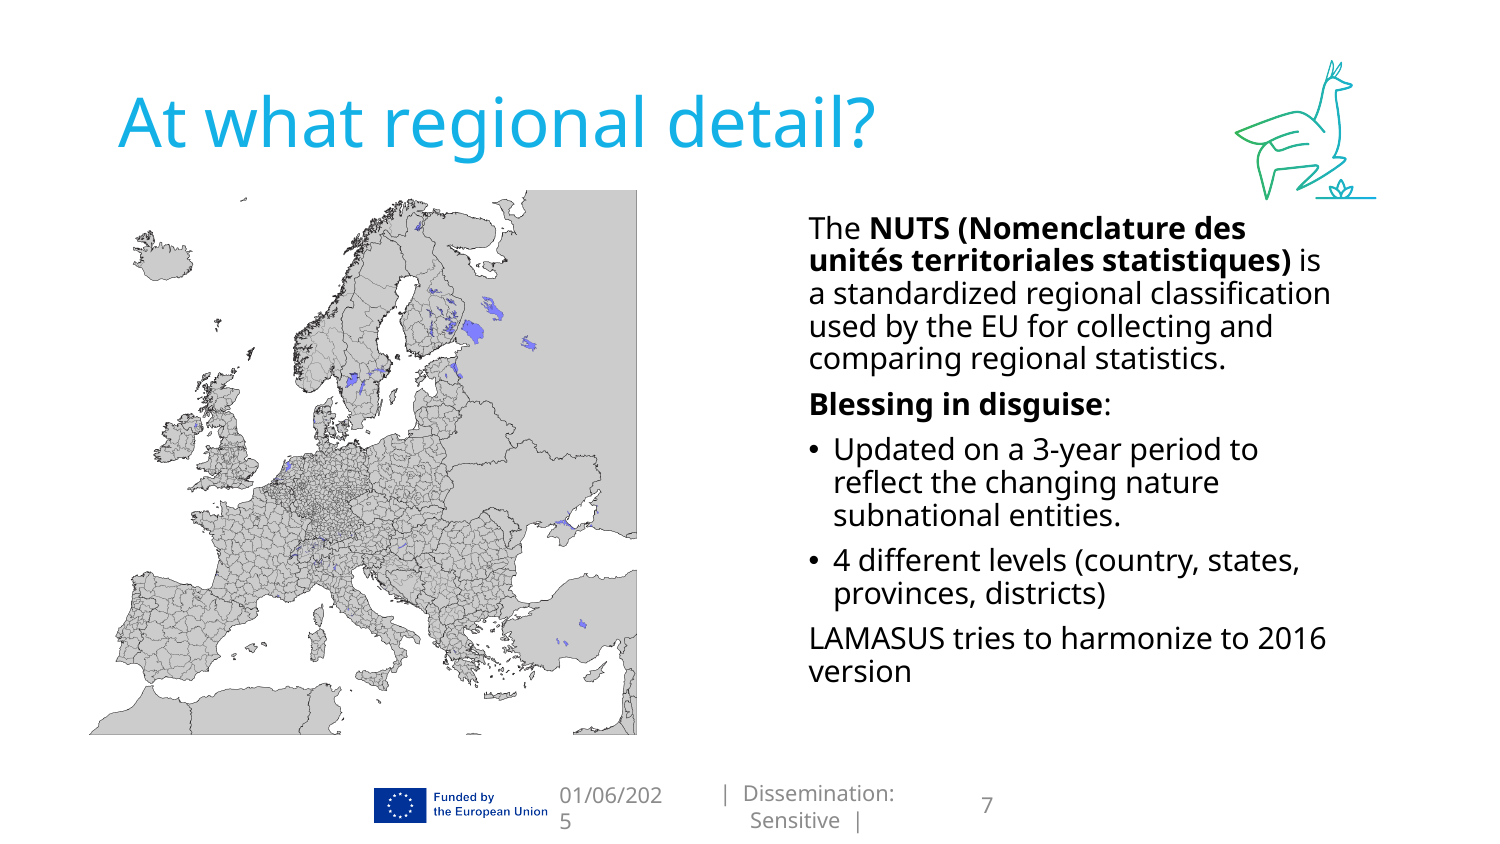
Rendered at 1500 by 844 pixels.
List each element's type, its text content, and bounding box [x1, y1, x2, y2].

list At what regional detail? [103, 78, 1229, 173]
text_box The NUTS (Nomenclature des unités territoriales statistiques) is a standardized regional classification used by the EU for collecting and comparing regional statistics. Blessing in disguise: Updated on a 3-year period to reflect the changing nature subnational entities. 4 different levels (country, states, provinces, districts) LAMASUS tries to harmonize to 2016 version [793, 205, 1355, 735]
picture [371, 785, 555, 826]
picture [1214, 38, 1397, 222]
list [89, 190, 637, 735]
